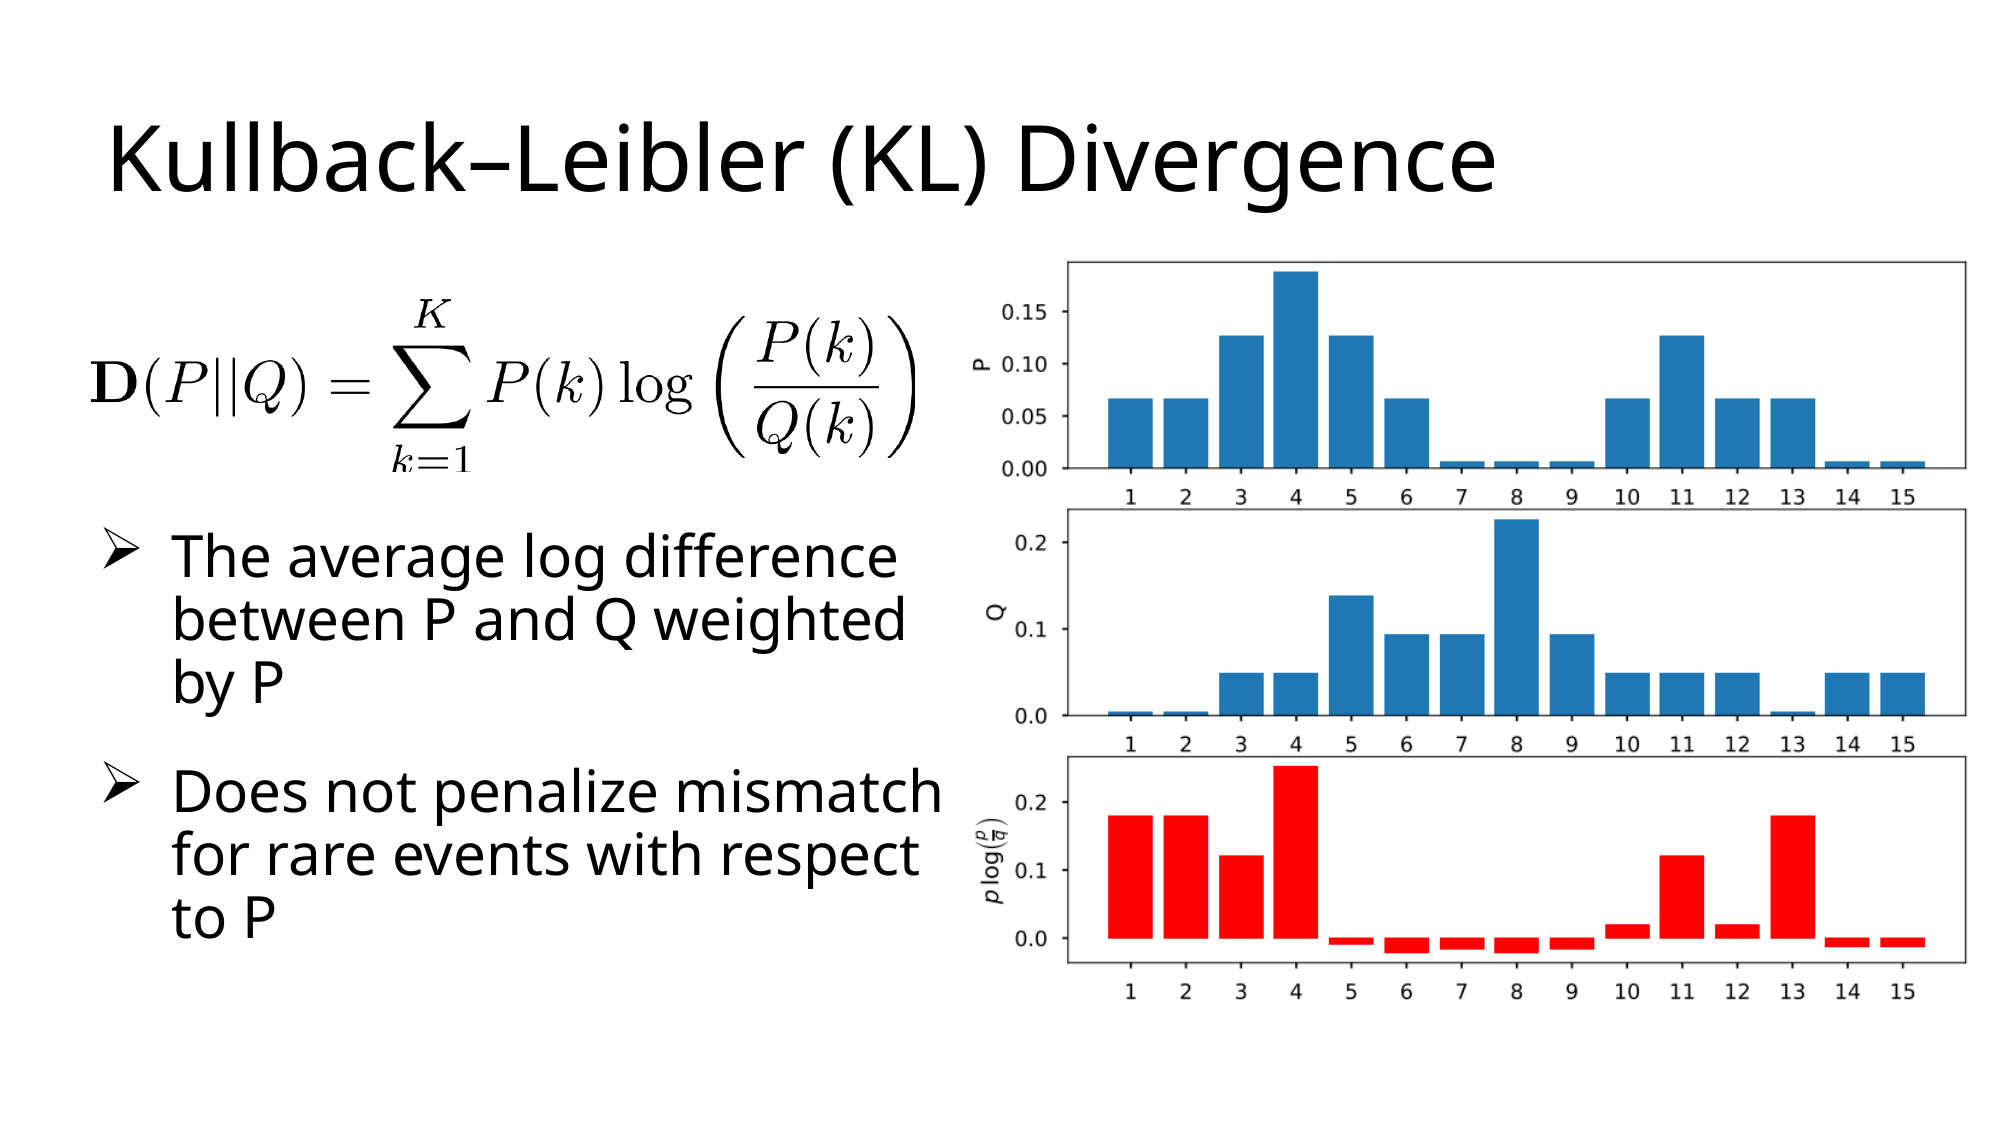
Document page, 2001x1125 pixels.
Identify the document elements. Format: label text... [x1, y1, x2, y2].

picture [90, 299, 915, 472]
list The average log difference between P and Q weighted by P Does not penalize mismatch for rare events with respect to P [81, 519, 962, 1037]
title Kullback–Leibler (KL) Divergence [90, 52, 1863, 271]
picture [961, 245, 1981, 1014]
